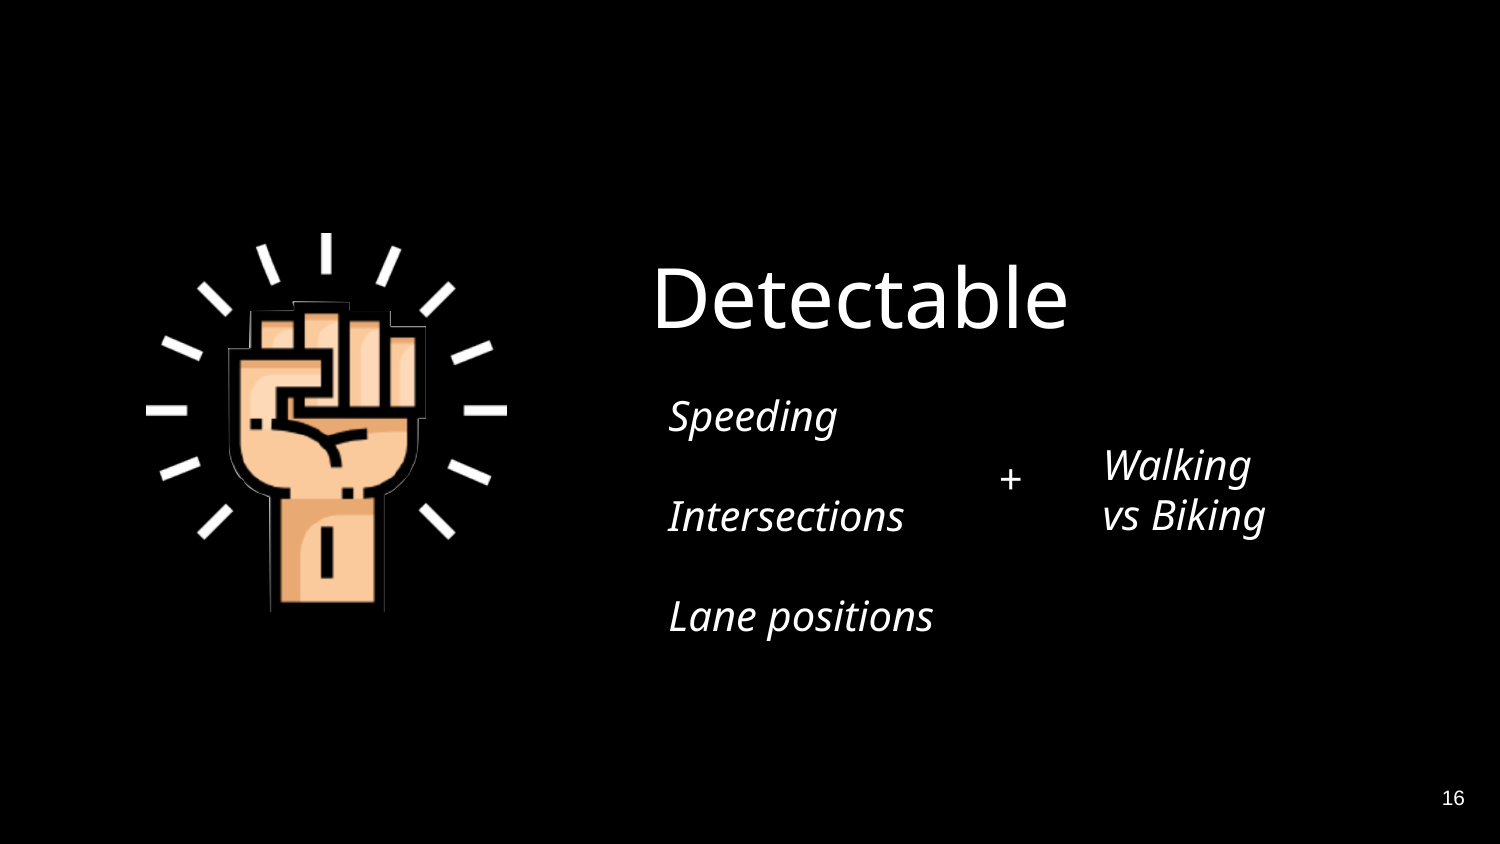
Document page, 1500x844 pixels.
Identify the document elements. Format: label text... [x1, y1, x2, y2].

text_box Speeding Intersections Lane positions [578, 374, 979, 540]
slide_number ‹#› [1389, 764, 1480, 830]
text_box Walking vs Biking [1012, 423, 1283, 538]
picture [146, 233, 507, 613]
text_box Detectable [634, 229, 1420, 358]
text_box + [983, 437, 1074, 524]
